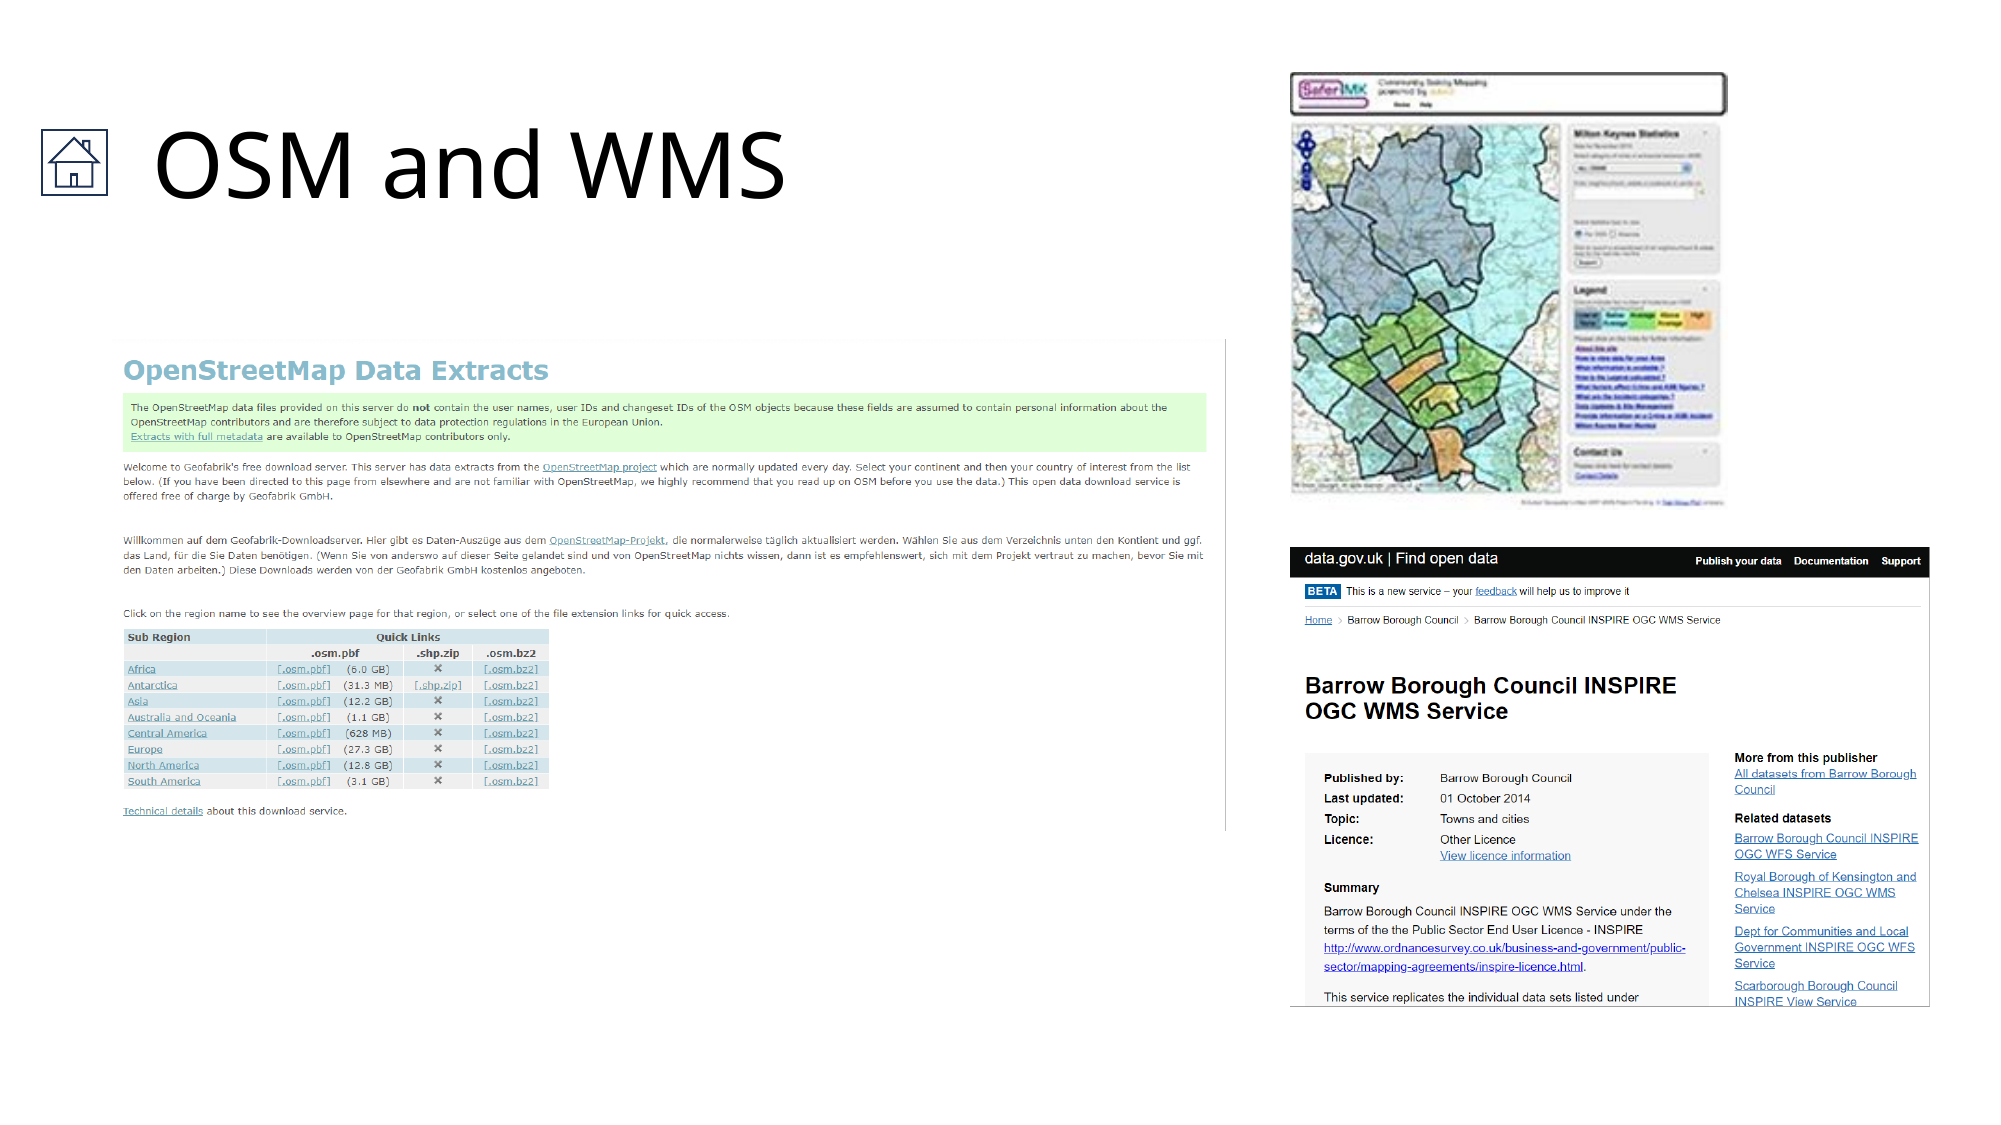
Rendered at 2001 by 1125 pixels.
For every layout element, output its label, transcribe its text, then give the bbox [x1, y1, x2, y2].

title OSM and WMS [137, 59, 1863, 278]
text_box [41, 129, 108, 196]
picture [112, 339, 1226, 831]
picture [1290, 72, 1728, 510]
picture [1290, 547, 1930, 1007]
